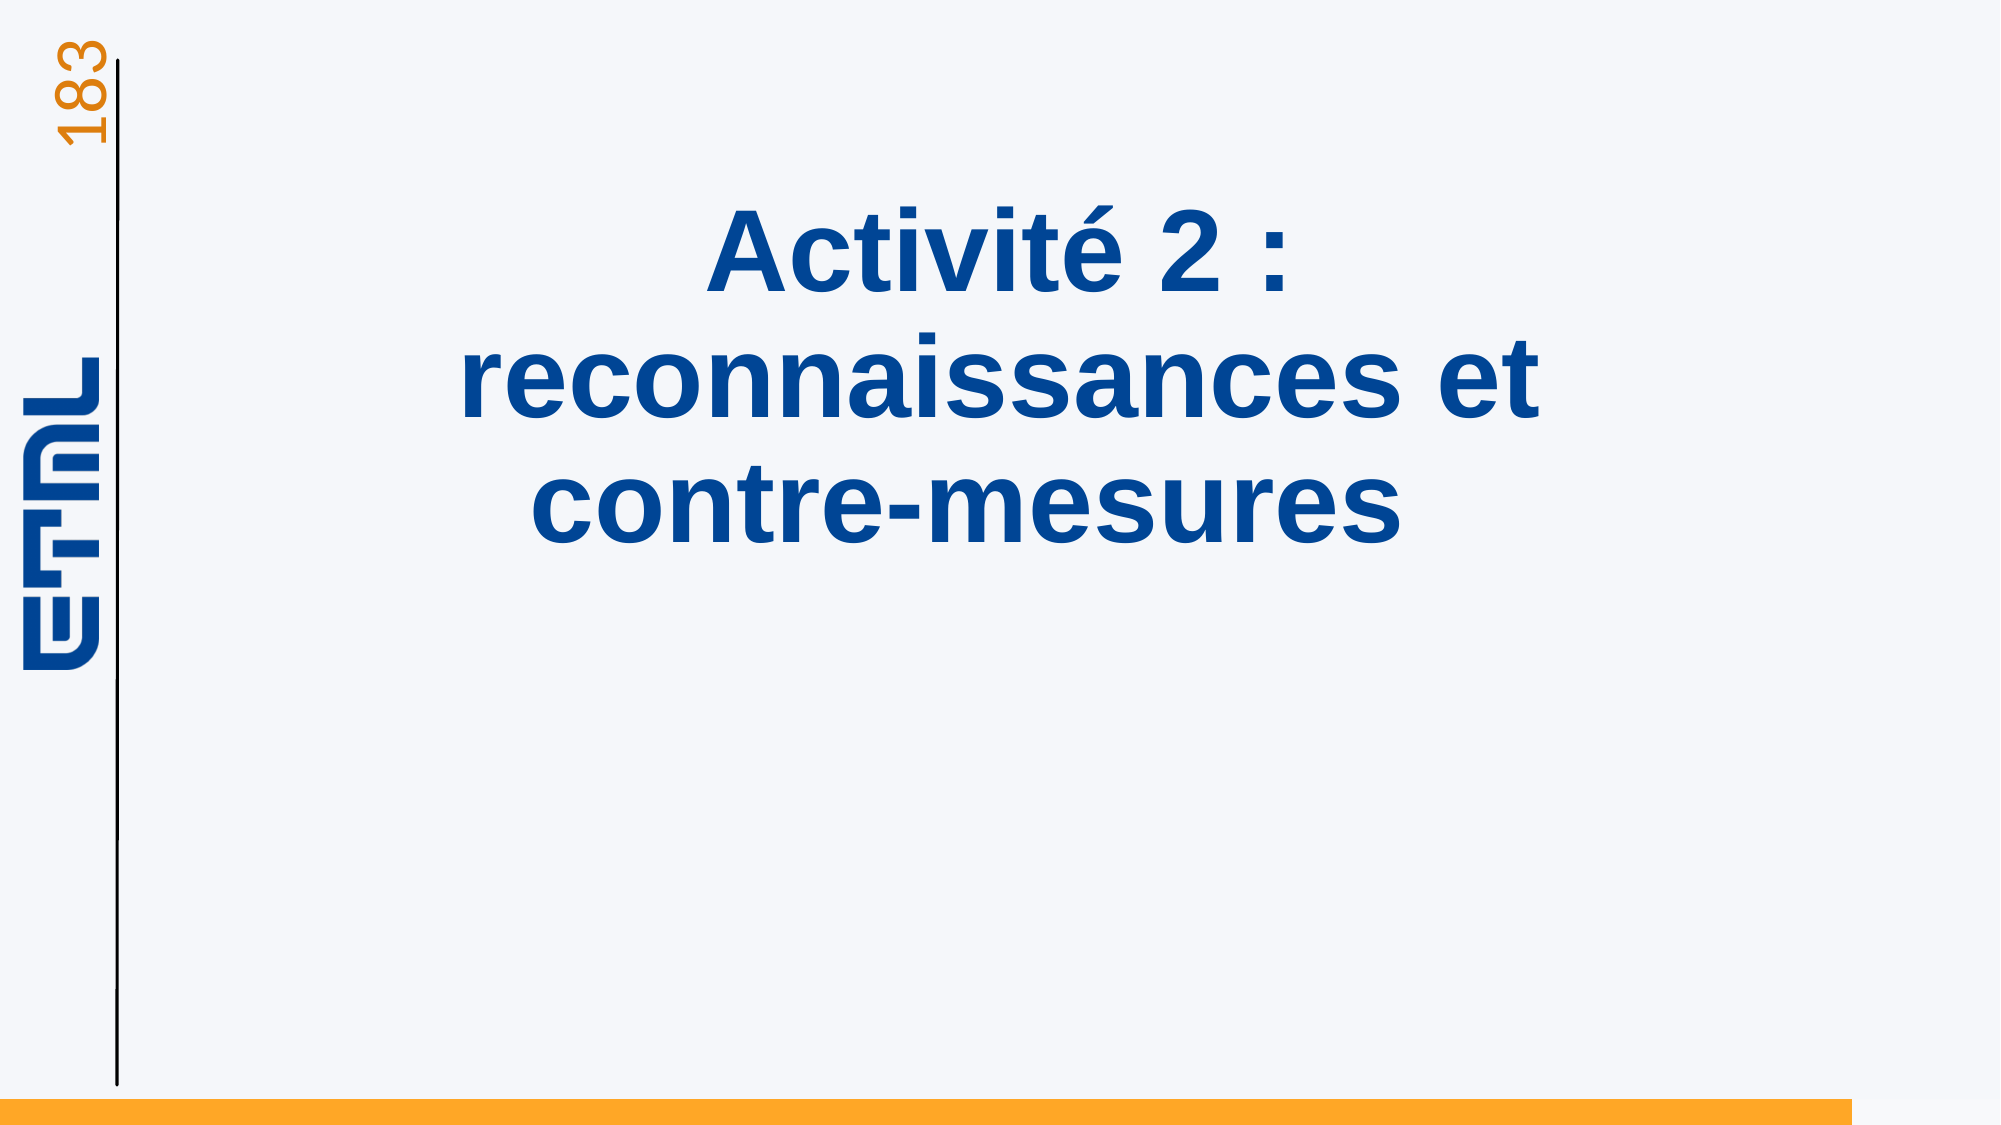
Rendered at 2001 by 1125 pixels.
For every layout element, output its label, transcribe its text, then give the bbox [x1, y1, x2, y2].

text_box [0, 1099, 1852, 1125]
picture [24, 358, 99, 670]
title Activité 2 : reconnaissances et contre-mesures [249, 184, 1750, 576]
